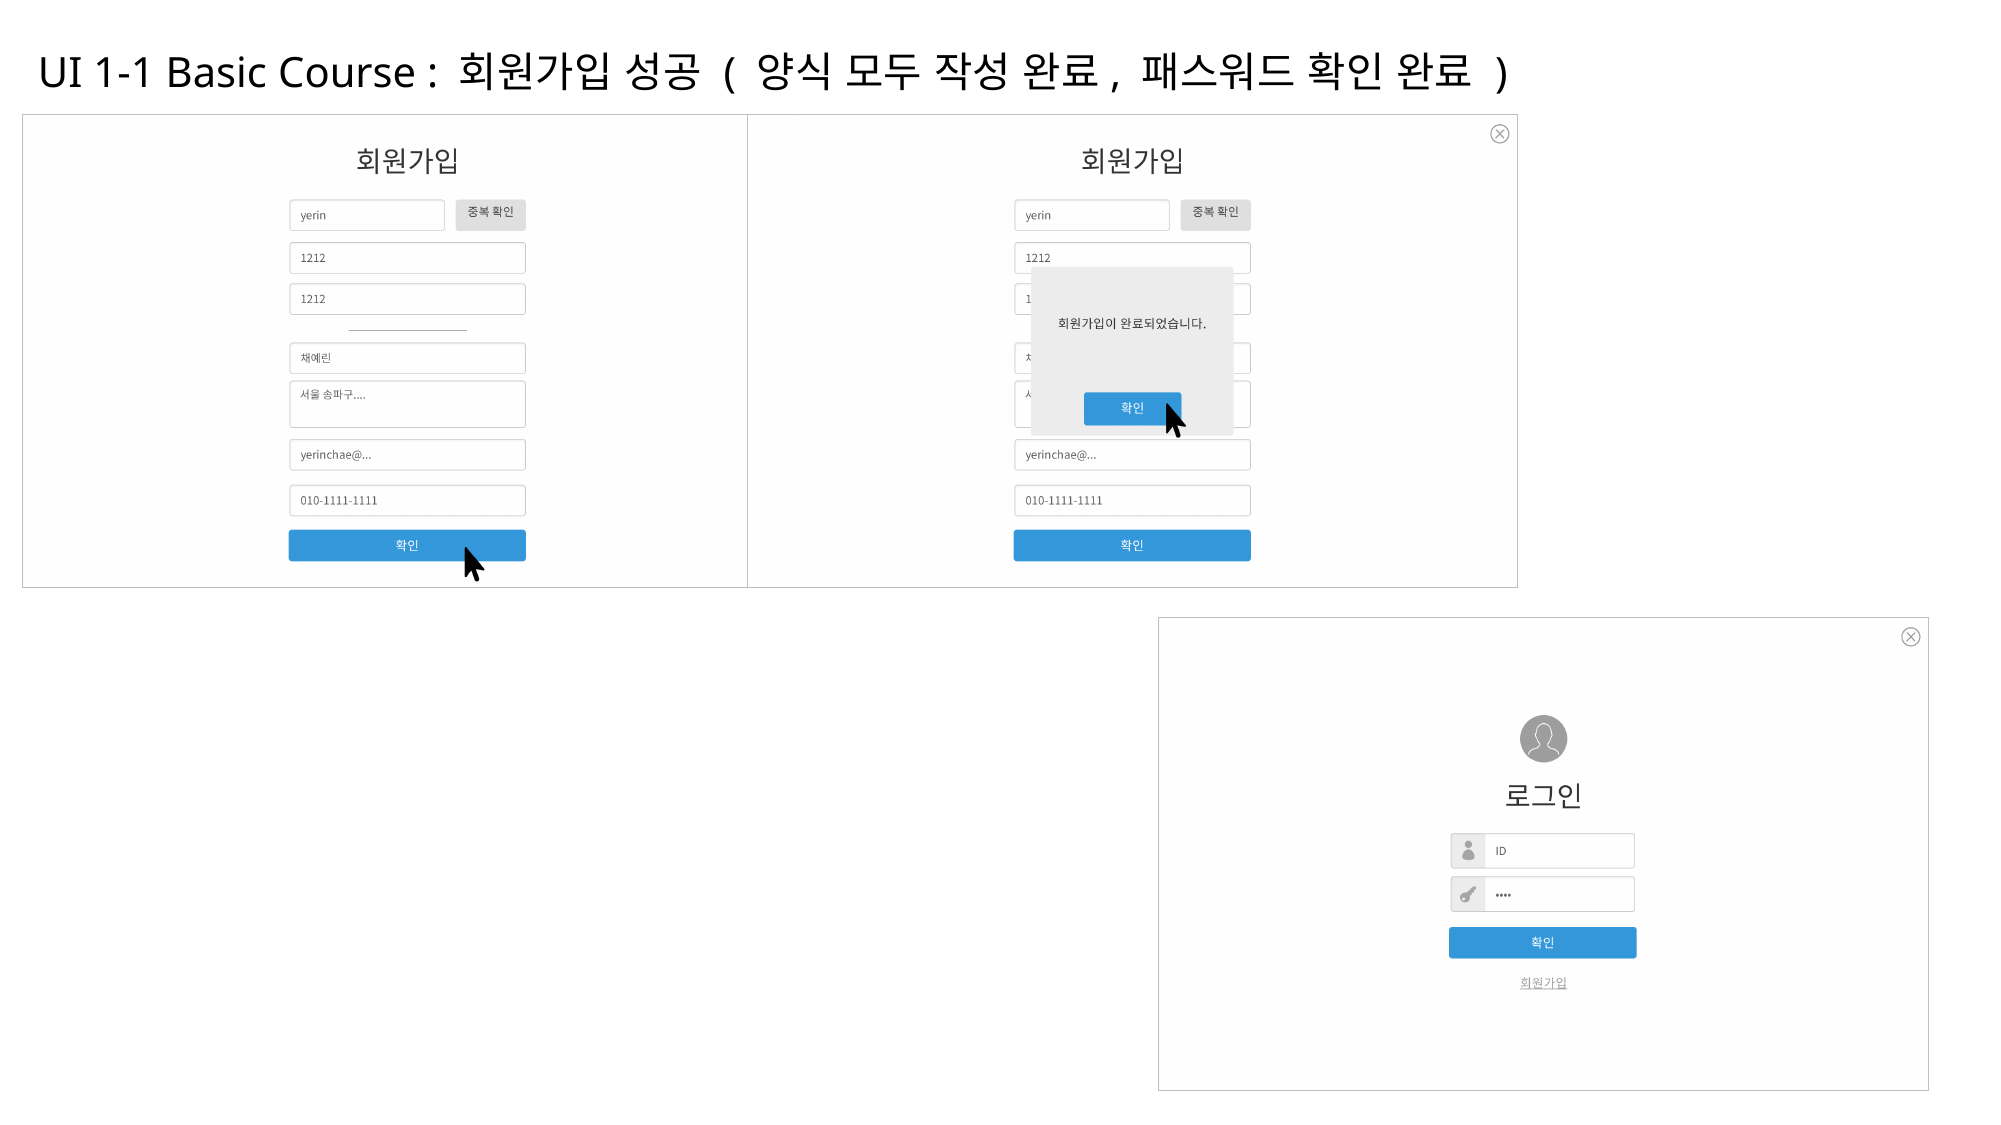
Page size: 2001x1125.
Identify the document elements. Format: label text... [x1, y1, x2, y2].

picture [22, 114, 1518, 588]
text_box UI 1-1 Basic Course : 회원가입 성공 ( 양식 모두 작성 완료, 패스워드 확인 완료 ) [22, 0, 1725, 149]
picture [1158, 617, 1929, 1091]
